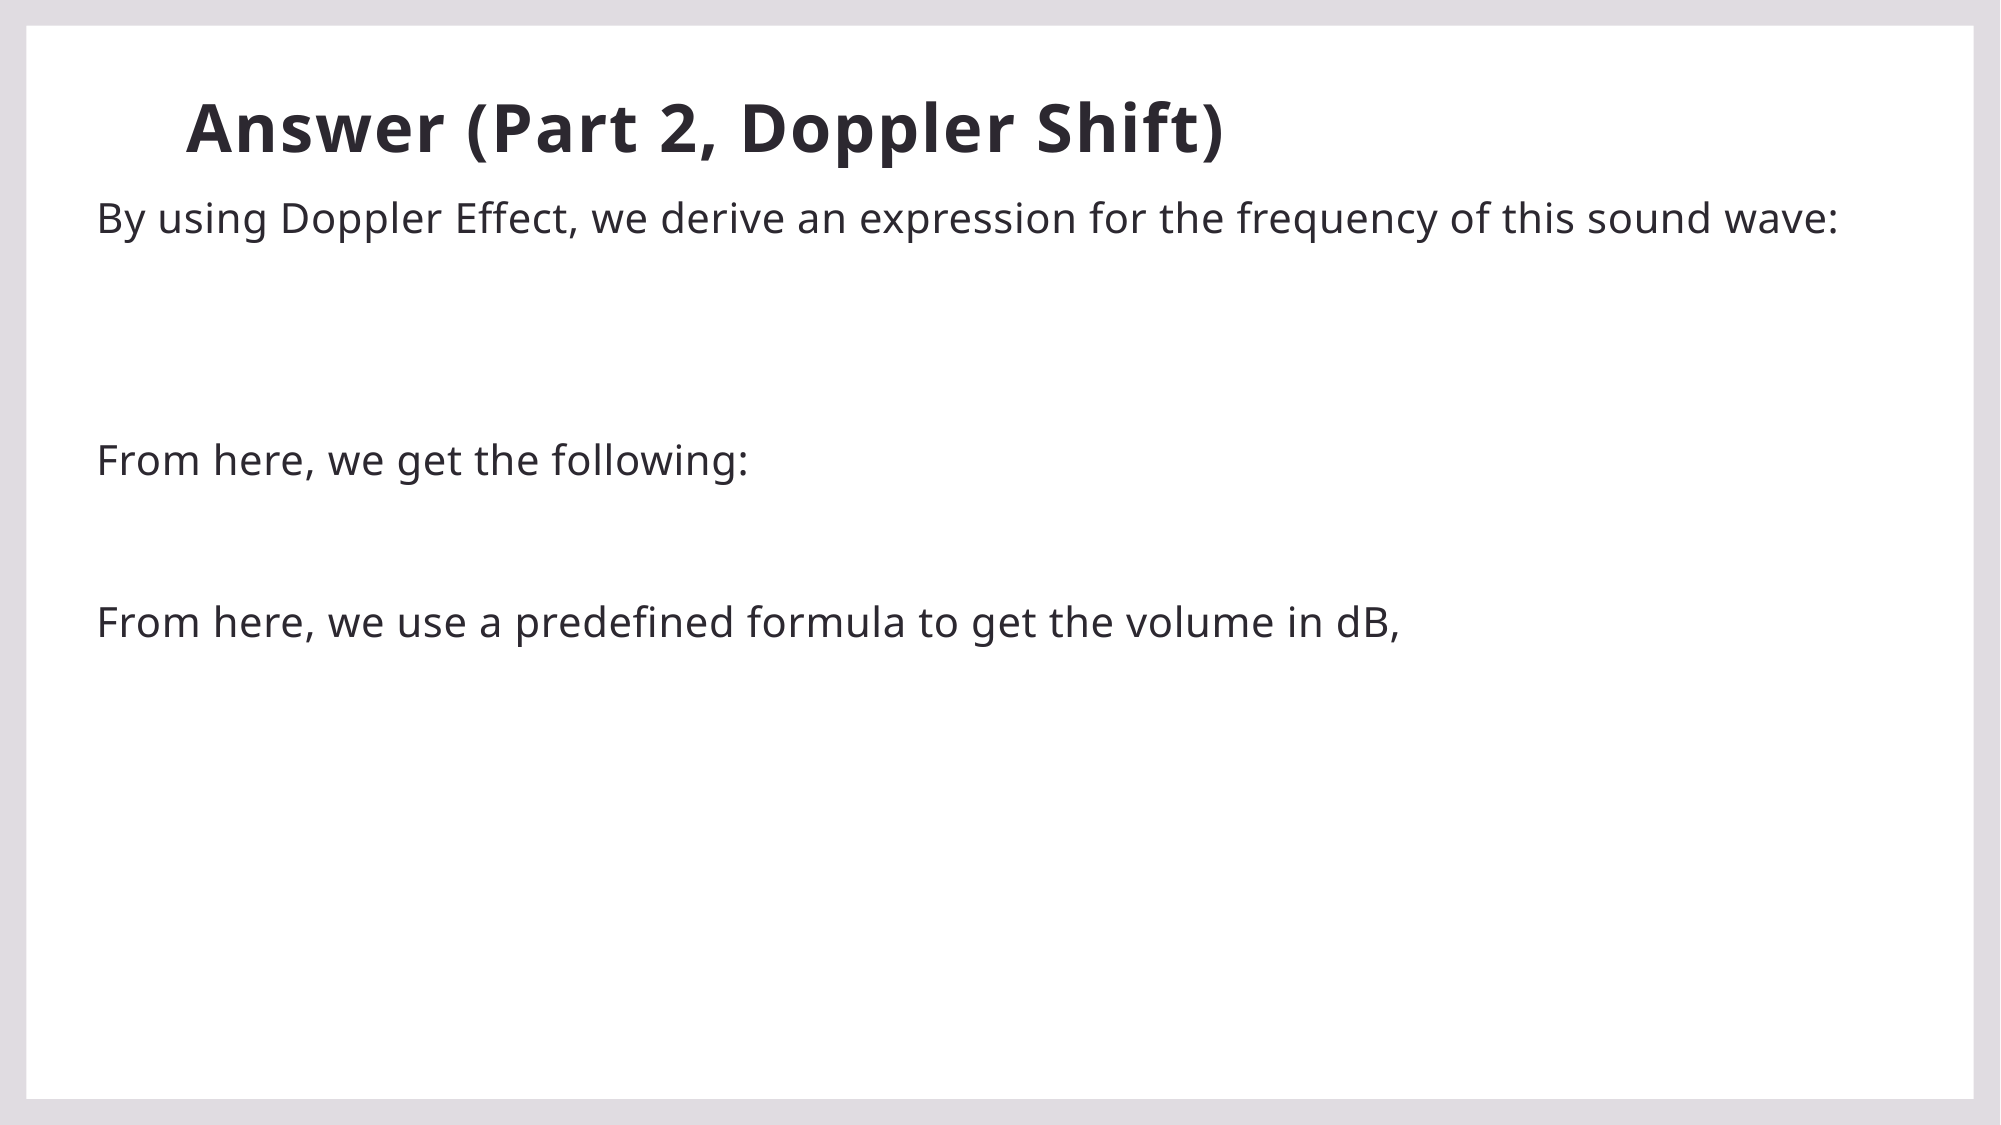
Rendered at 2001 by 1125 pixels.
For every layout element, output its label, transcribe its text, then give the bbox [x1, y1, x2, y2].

title Answer (Part 2, Doppler Shift) [168, 36, 1832, 181]
